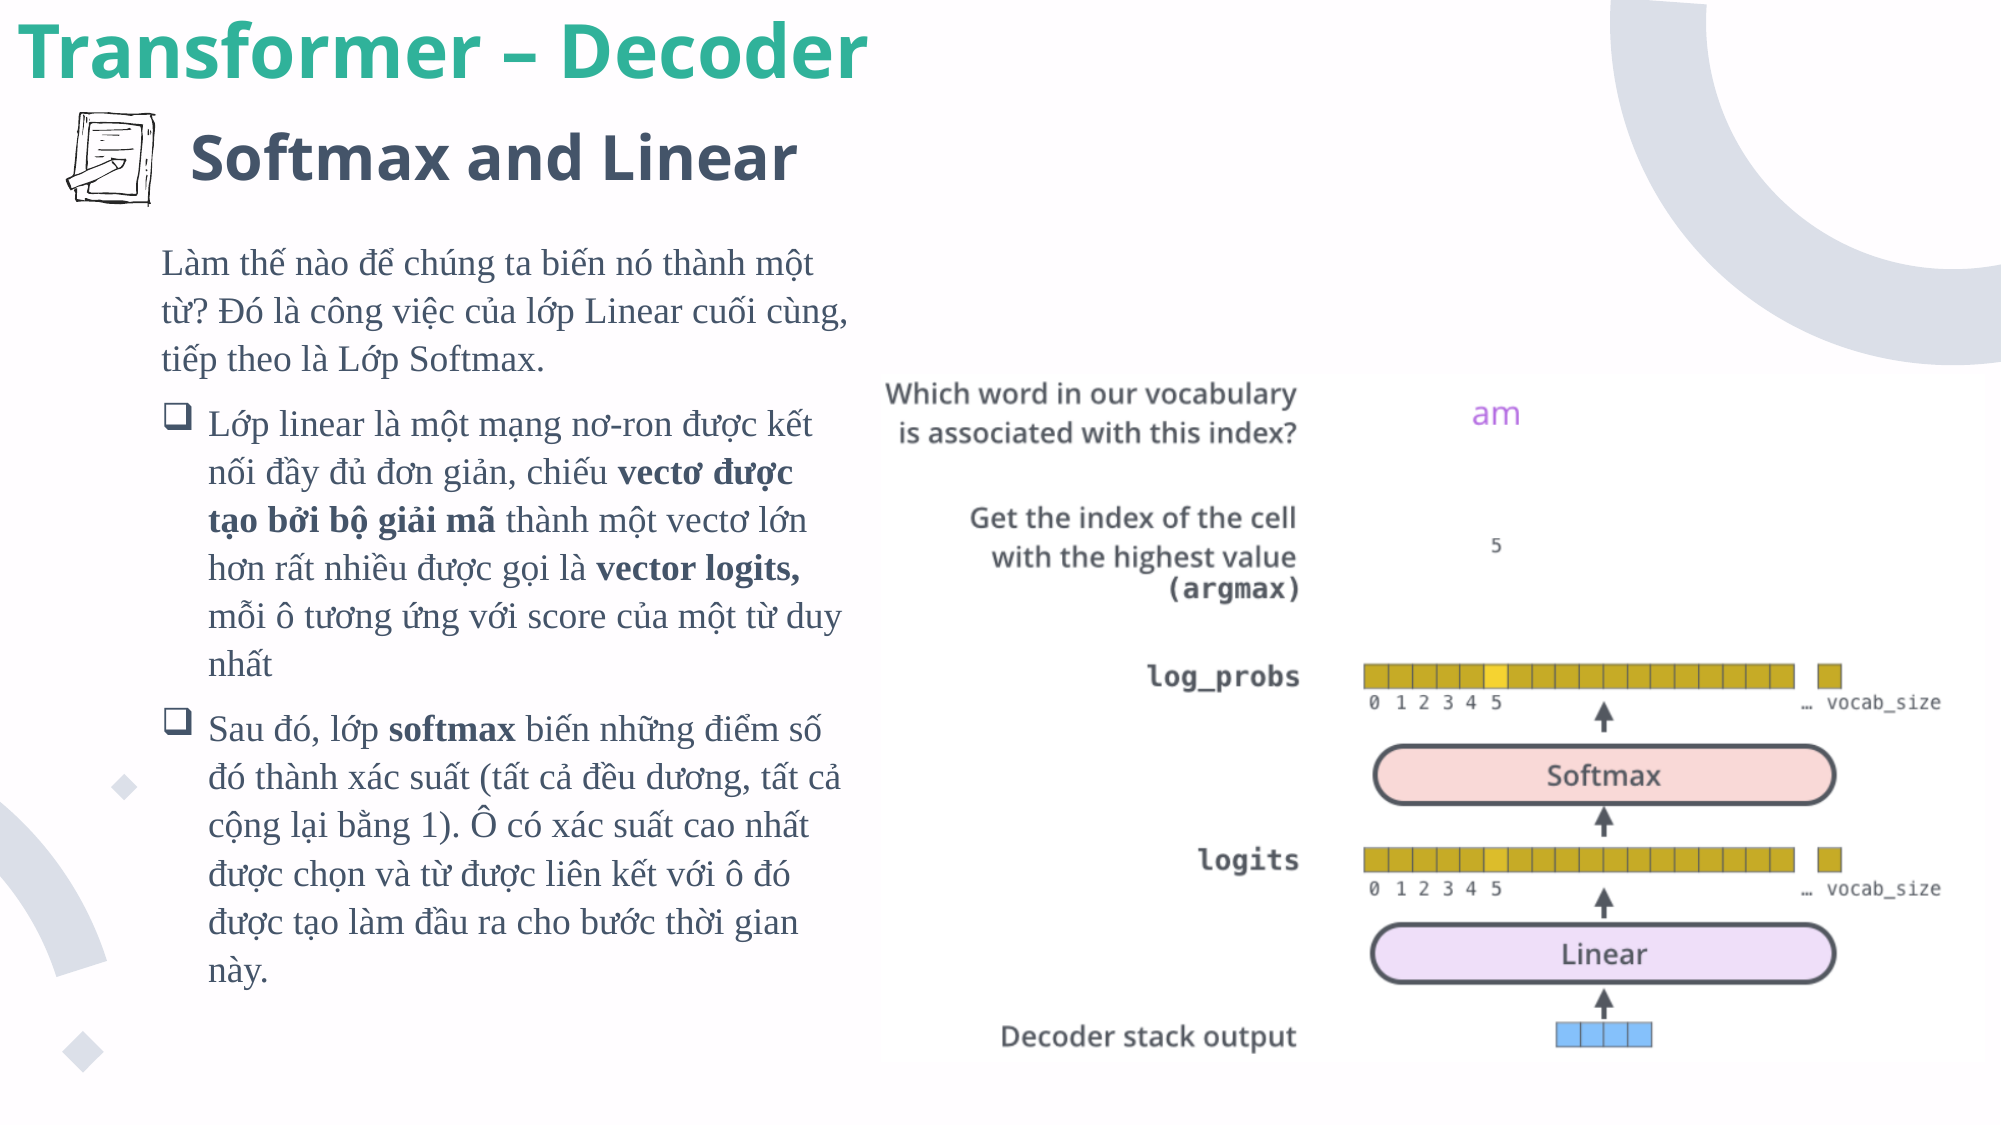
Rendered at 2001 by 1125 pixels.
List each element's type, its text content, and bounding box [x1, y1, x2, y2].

text_box Softmax and Linear [175, 118, 1035, 208]
title Transformer – Decoder [2, 0, 1019, 113]
text_box Làm thế nào để chúng ta biến nó thành một từ? Đó là công việc của lớp Linear cuối cùng, tiếp theo là Lớp Softmax. Lớp linear là một mạng nơ-ron được kết nối đầy đủ đơn giản, chiếu vectơ được tạo bởi bộ giải mã thành một vectơ lớn hơn rất nhiều được gọi là vector logits, mỗi ô tương ứng với score của một từ duy nhất Sau đó, lớp softmax biến những điểm số đó thành xác suất (tất cả đều dương, tất cả cộng lại bằng 1). Ô có xác suất cao nhất được chọn và từ được liên kết với ô đó được tạo làm đầu ra cho bước thời gian này. [146, 227, 868, 998]
picture [881, 374, 1985, 1062]
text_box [65, 112, 157, 208]
